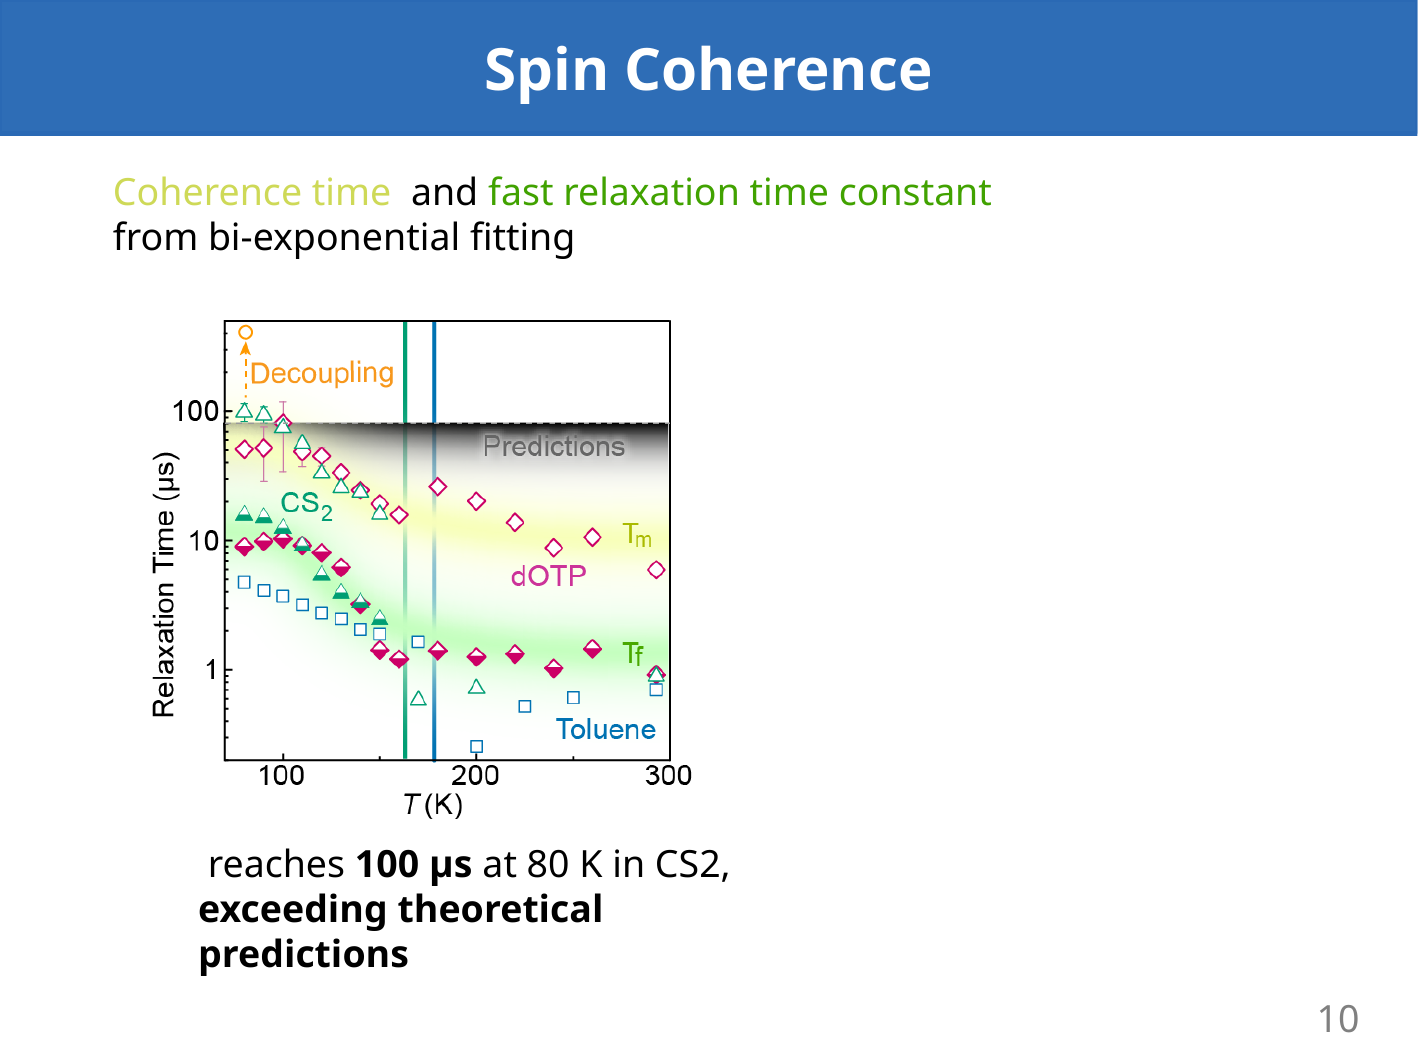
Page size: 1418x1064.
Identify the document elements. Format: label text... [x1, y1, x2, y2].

picture [147, 293, 709, 819]
text_box 10 [1258, 987, 1375, 1048]
text_box Spin Coherence [0, 0, 1418, 134]
